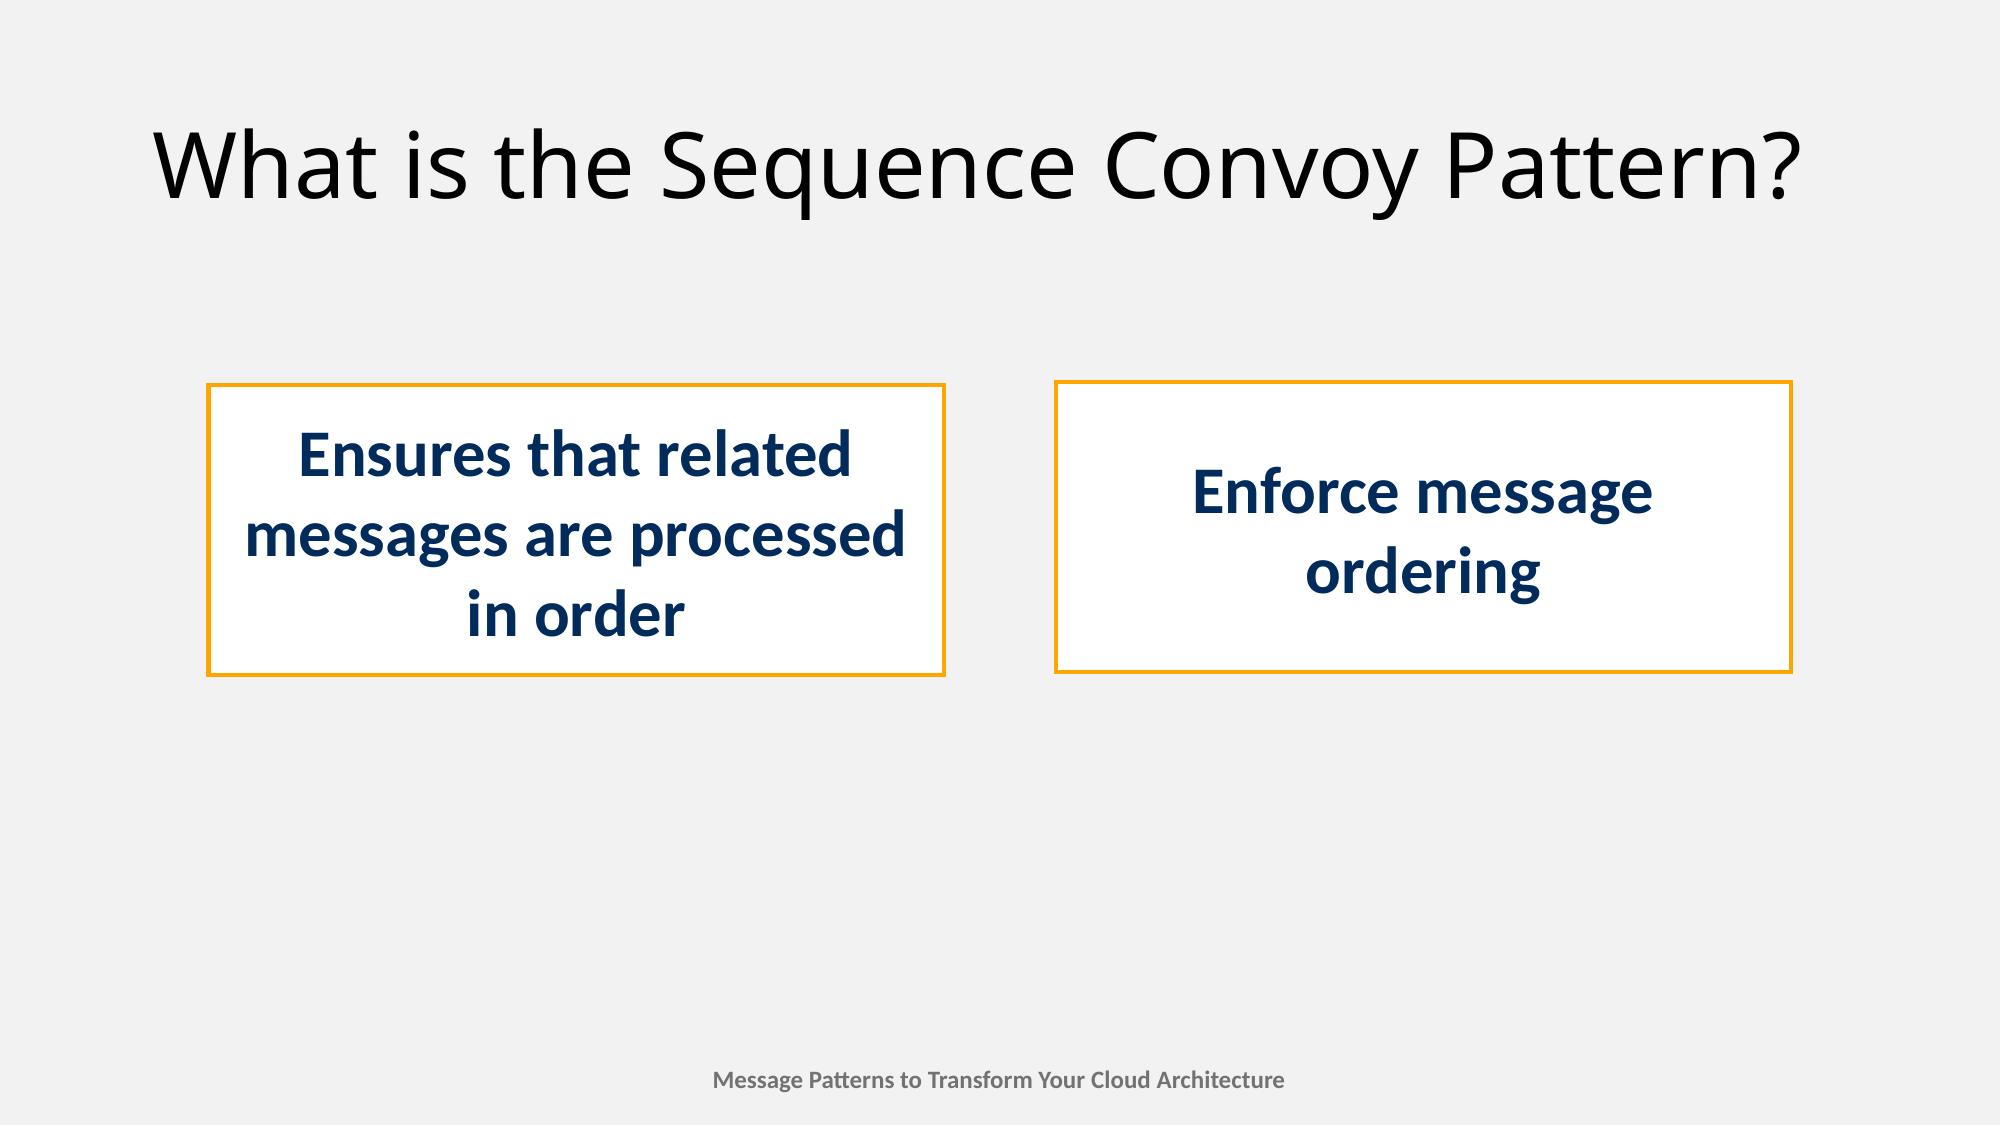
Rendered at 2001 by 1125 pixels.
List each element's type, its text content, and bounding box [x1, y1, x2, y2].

title What is the Sequence Convoy Pattern? [137, 59, 1863, 278]
text_box Enforce message ordering [1055, 381, 1792, 673]
text_box Ensures that related messages are processed in order [208, 384, 945, 676]
